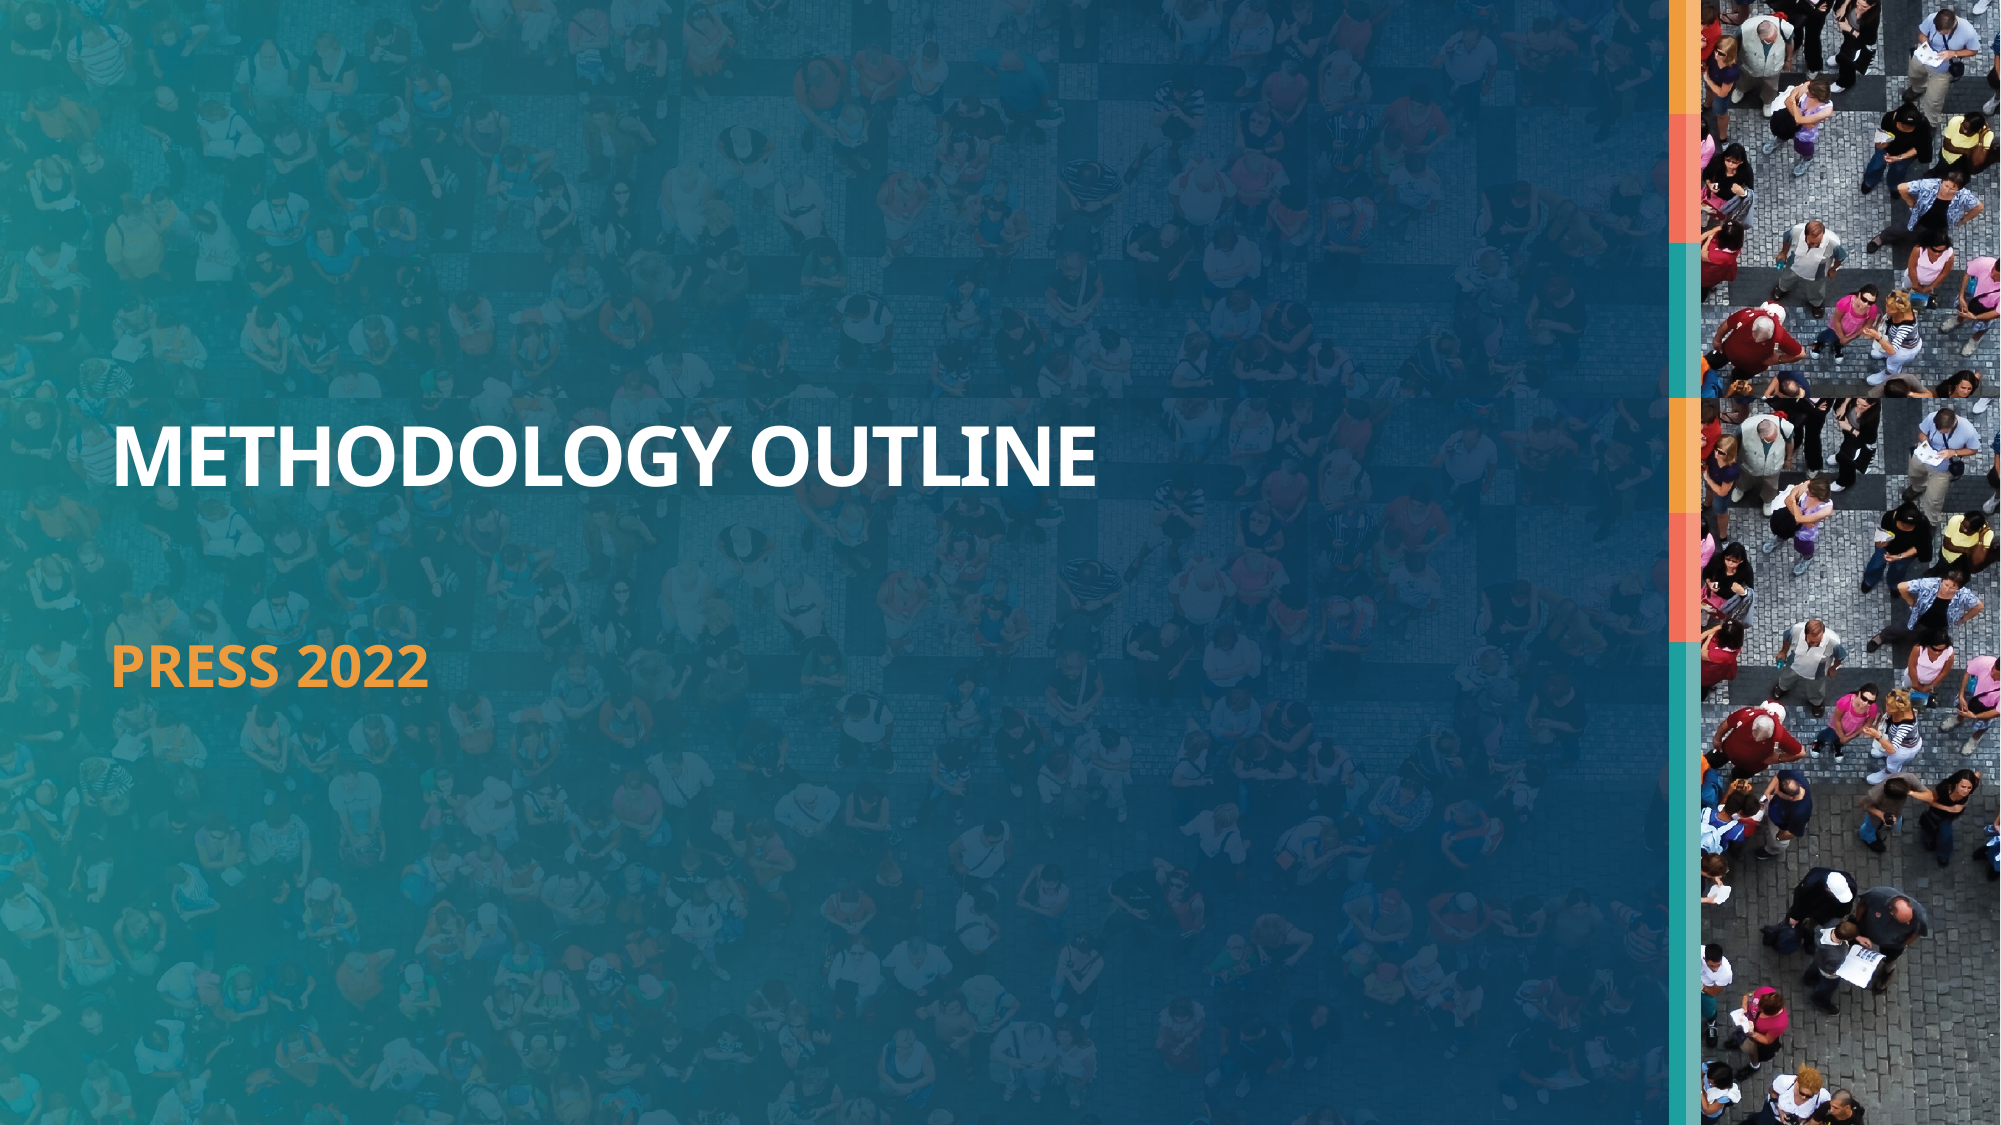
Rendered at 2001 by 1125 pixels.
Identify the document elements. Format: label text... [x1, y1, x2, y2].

picture [0, 0, 2001, 1125]
text_box PRESS 2022 [94, 621, 1494, 707]
title Methodology Outline [94, 229, 1739, 677]
